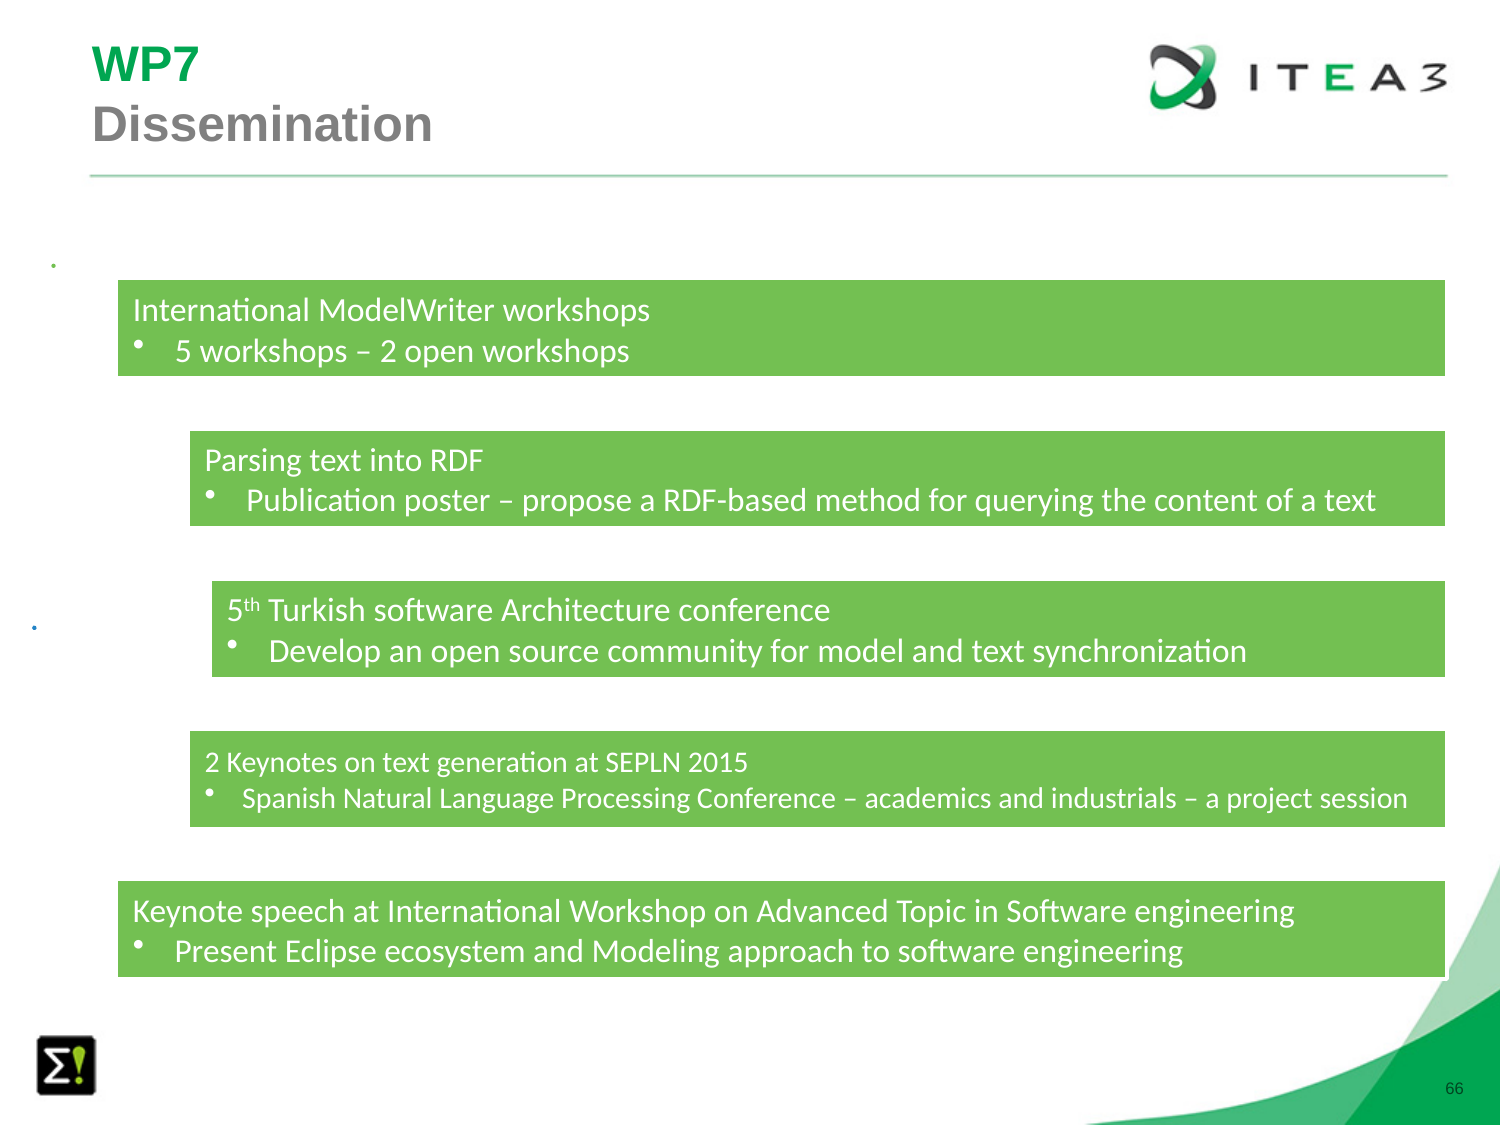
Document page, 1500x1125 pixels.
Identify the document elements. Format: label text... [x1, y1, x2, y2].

title WP7 Dissemination [76, 23, 1099, 160]
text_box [29, 184, 1448, 986]
picture [0, 0, 1500, 1125]
